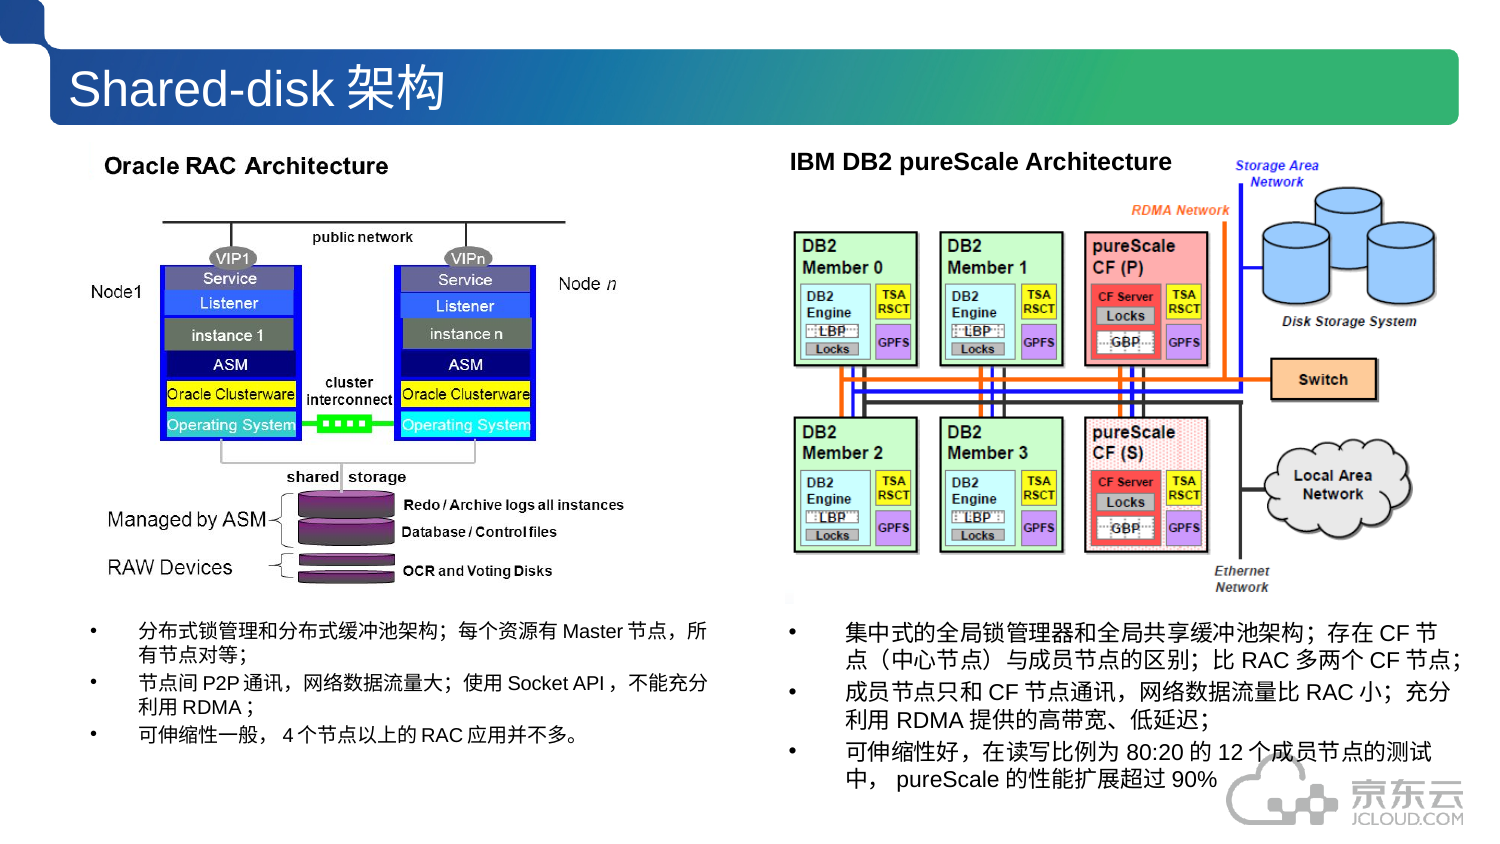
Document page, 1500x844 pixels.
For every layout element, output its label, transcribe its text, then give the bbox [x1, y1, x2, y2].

text_box 集中式的全局锁管理器和全局共享缓冲池架构；存在CF节点（中心节点）与成员节点的区别；比RAC多两个CF节点； 成员节点只和CF节点通讯，网络数据流量比RAC小；充分利用RDMA提供的高带宽、低延迟； 可伸缩性好，在读写比例为80:20的12个成员节点的测试中，pureScale的性能扩展超过90% [773, 610, 1471, 754]
title Shared-disk架构 [53, 33, 1404, 139]
picture [0, 0, 1500, 844]
list 分布式锁管理和分布式缓冲池架构；每个资源有Master节点，所有节点对等； 节点间P2P通讯，网络数据流量大；使用Socket API，不能充分利用RDMA； 可伸缩性一般，4个节点以上的RAC应用并不多。 [75, 610, 739, 754]
text_box IBM DB2 pureScale Architecture [774, 138, 1188, 184]
